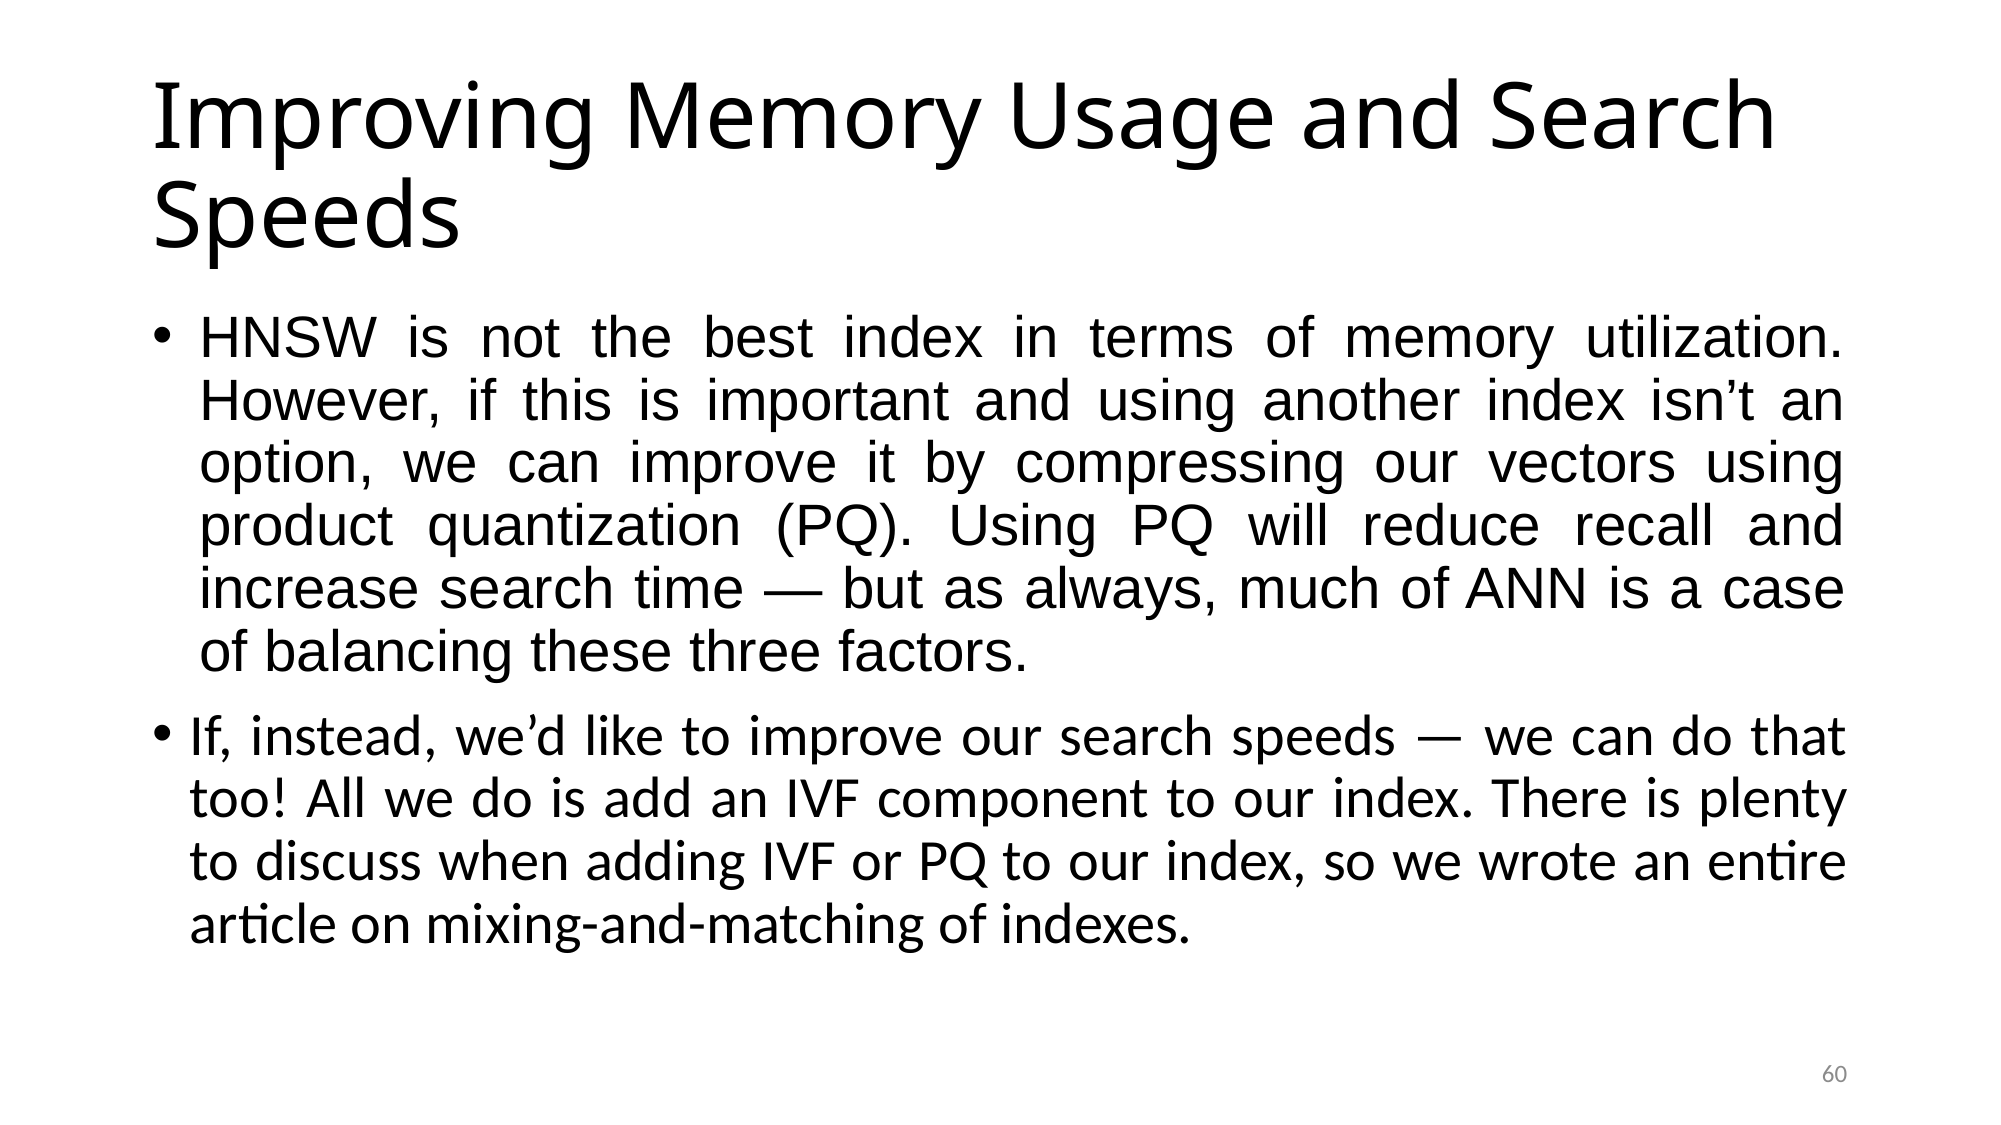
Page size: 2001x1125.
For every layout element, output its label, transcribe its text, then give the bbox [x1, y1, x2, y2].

list HNSW is not the best index in terms of memory utilization. However, if this is important and using another index isn’t an option, we can improve it by compressing our vectors using product quantization (PQ). Using PQ will reduce recall and increase search time — but as always, much of ANN is a case of balancing these three factors. If, instead, we’d like to improve our search speeds — we can do that too! All we do is add an IVF component to our index. There is plenty to discuss when adding IVF or PQ to our index, so we wrote an entire article on mixing-and-matching of indexes. [137, 299, 1863, 1014]
title Improving Memory Usage and Search Speeds [137, 59, 1863, 278]
slide_number 60 [1412, 1042, 1863, 1103]
